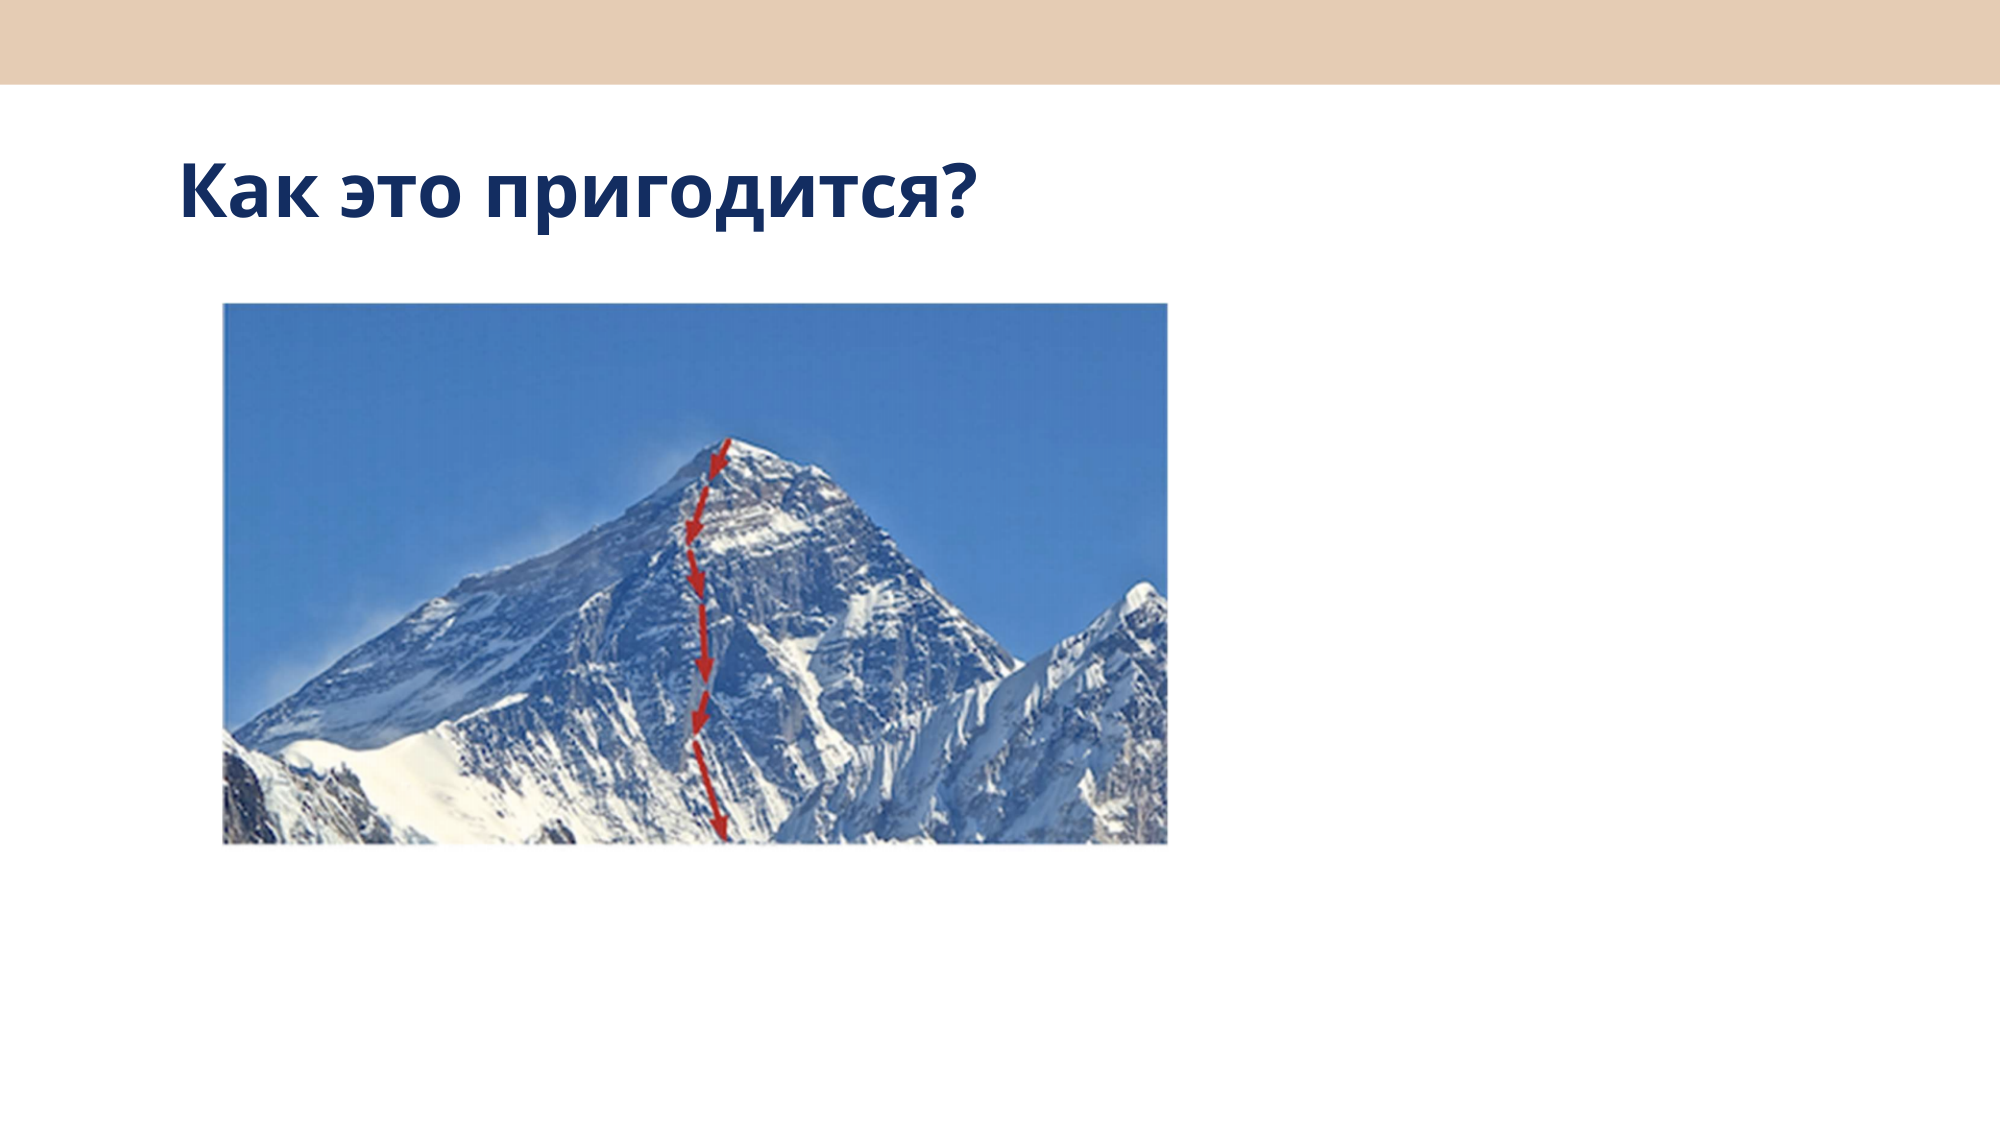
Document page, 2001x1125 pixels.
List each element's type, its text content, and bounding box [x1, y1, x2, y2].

text_box Как это пригодится? [162, 84, 1888, 303]
picture [140, 284, 1283, 981]
